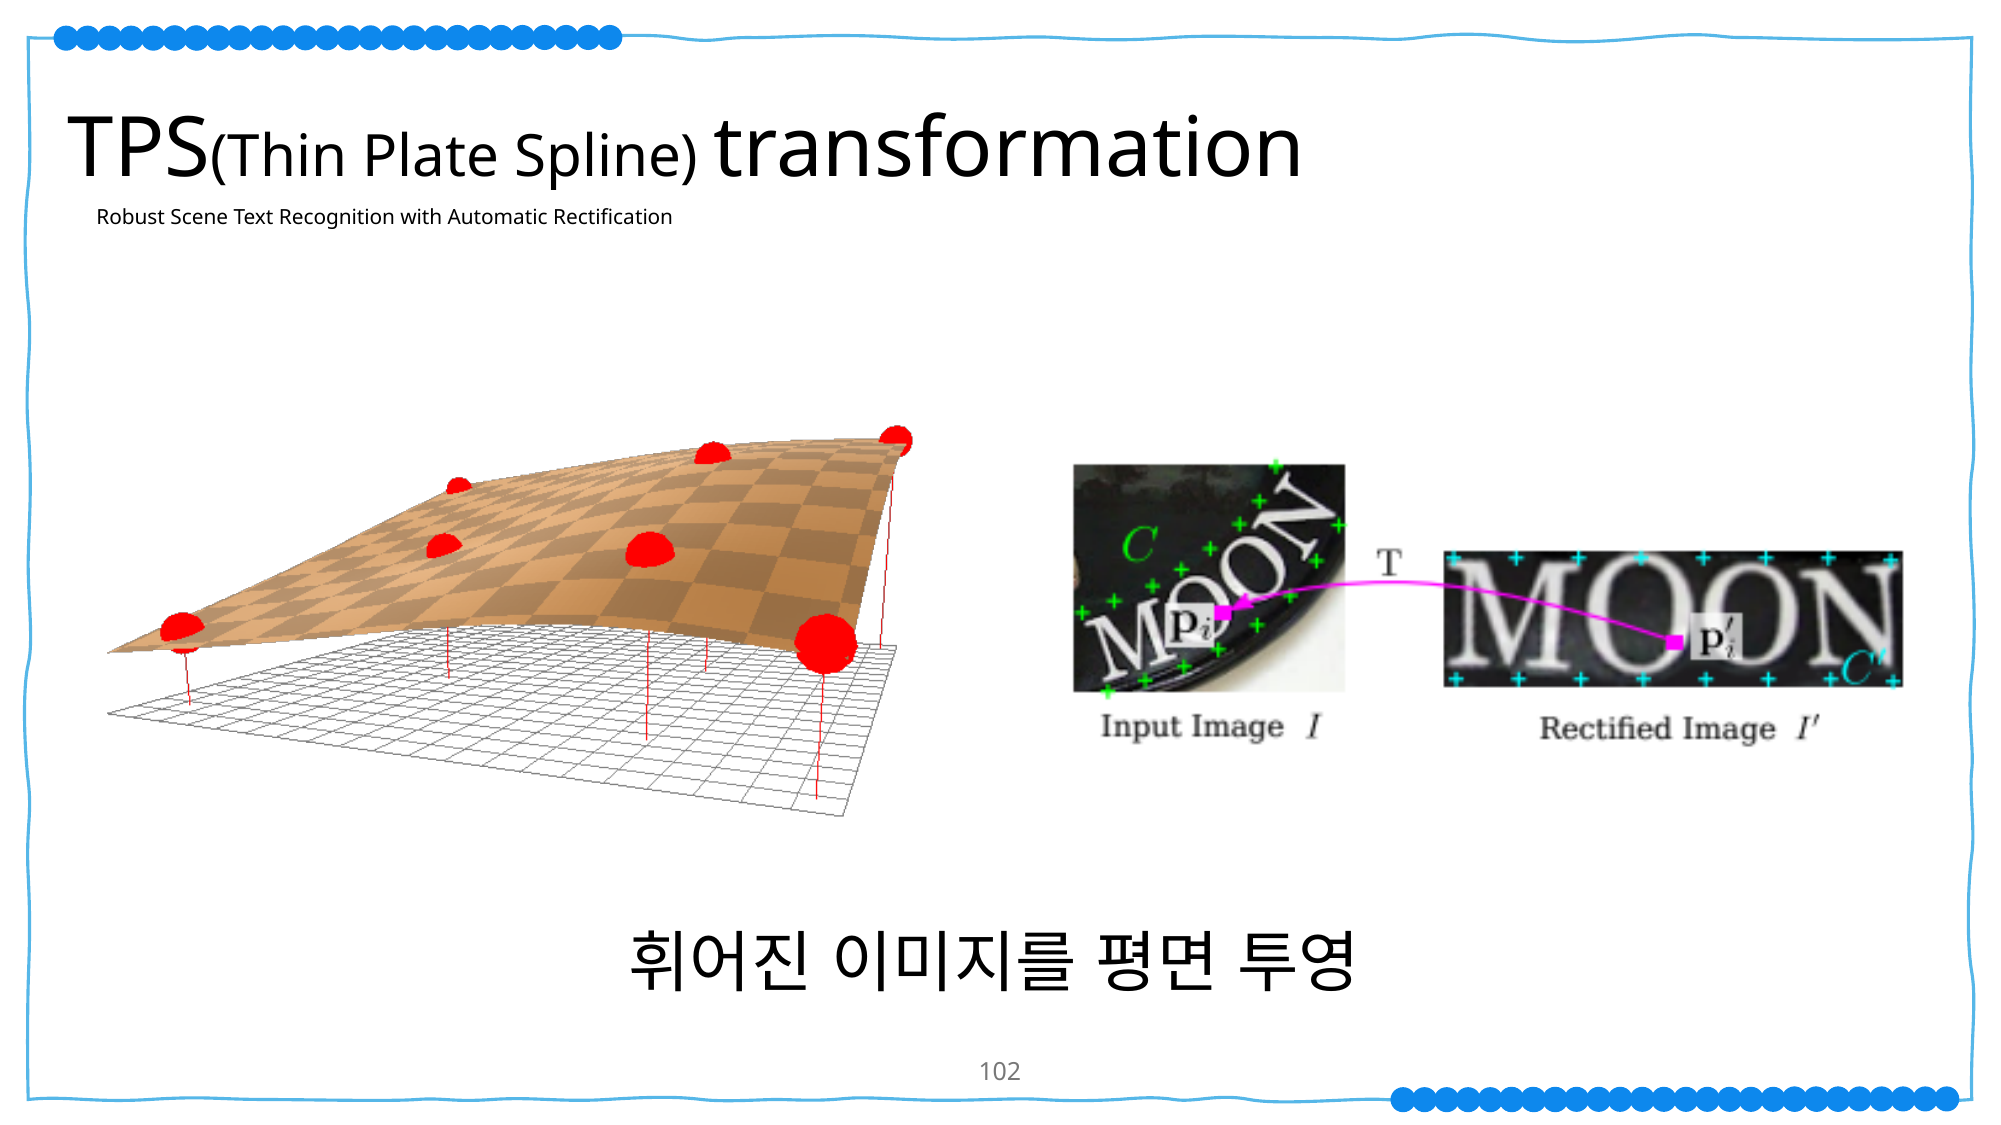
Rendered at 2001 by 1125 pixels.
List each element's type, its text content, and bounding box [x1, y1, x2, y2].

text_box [1389, 1085, 1960, 1113]
picture [1057, 443, 1917, 758]
slide_number 101 [1094, 1099, 1225, 1103]
text_box Robust Scene Text Recognition with Automatic Rectification [81, 196, 688, 237]
picture [94, 399, 934, 844]
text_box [53, 24, 623, 52]
text_box 휘어진 이미지를 평면 투영 [613, 911, 1376, 1007]
text_box [22, 32, 1976, 1104]
